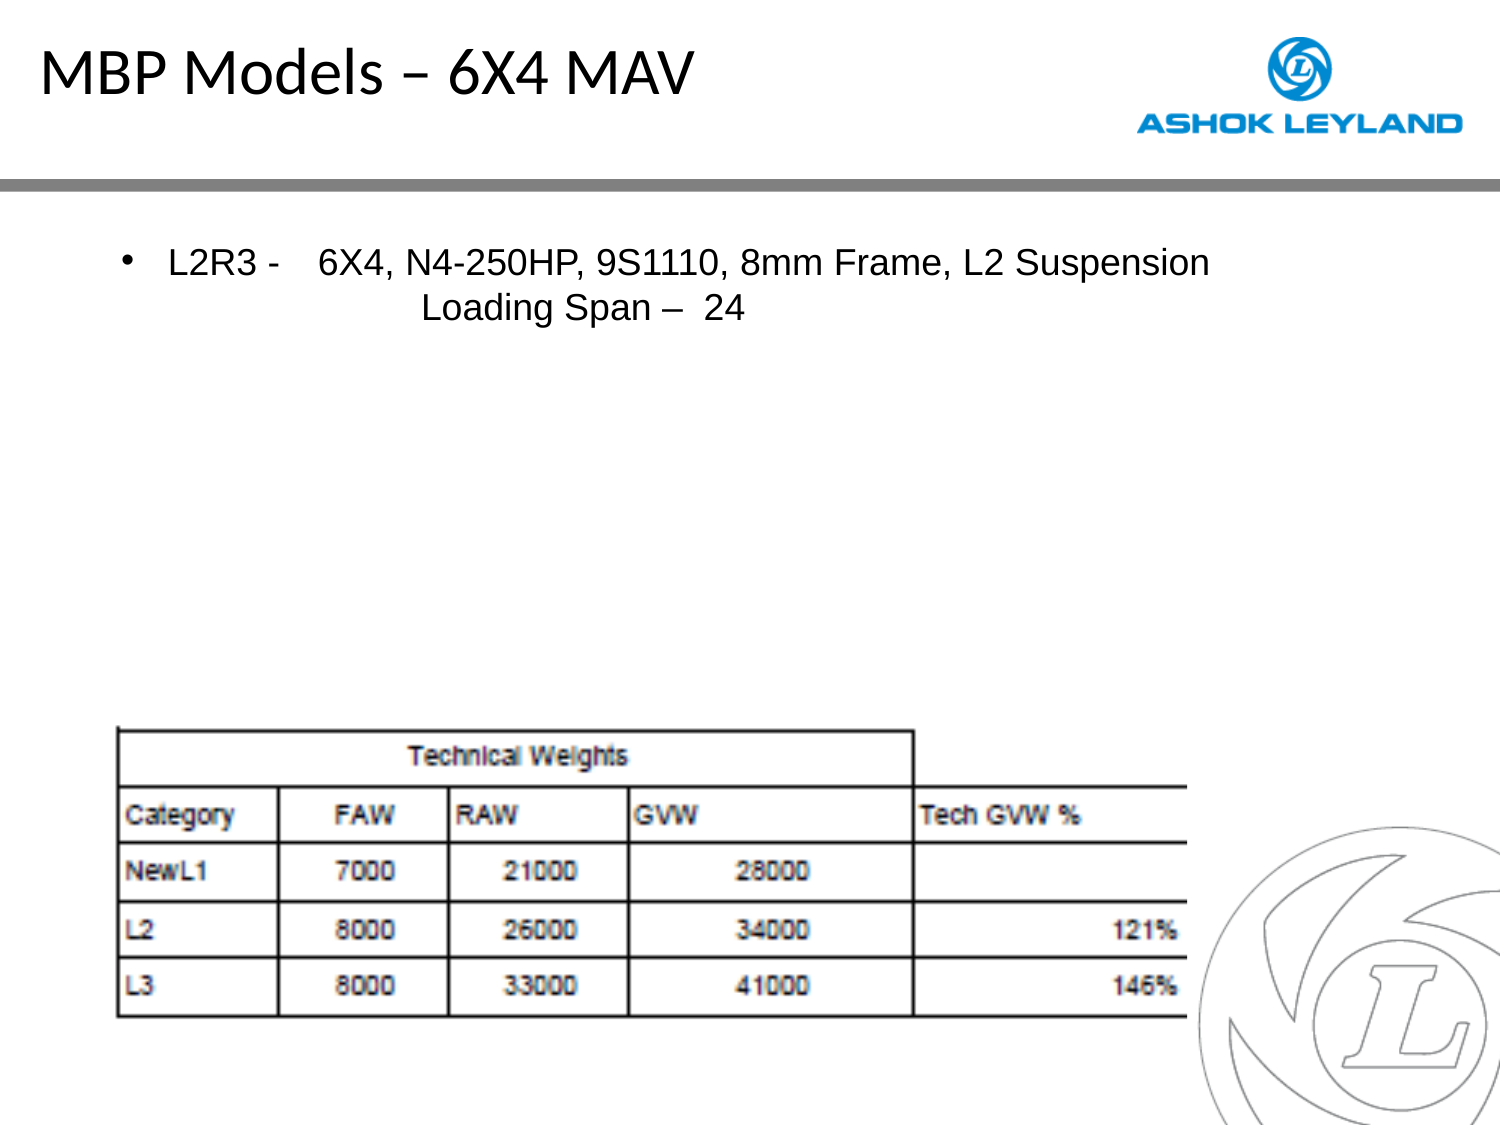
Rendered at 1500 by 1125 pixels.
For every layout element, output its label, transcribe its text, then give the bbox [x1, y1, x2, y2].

picture [1287, 56, 1313, 82]
picture [1303, 48, 1326, 67]
picture [1279, 42, 1298, 66]
picture [1273, 71, 1297, 90]
title MBP Models – 6X4 MAV [24, 0, 1065, 136]
picture [1137, 37, 1463, 134]
picture [1303, 72, 1321, 96]
text_box L2R3 - 6X4, N4-250HP, 9S1110, 8mm Frame, L2 Suspension Loading Span – 24 [106, 230, 1454, 335]
picture [111, 724, 1188, 1026]
